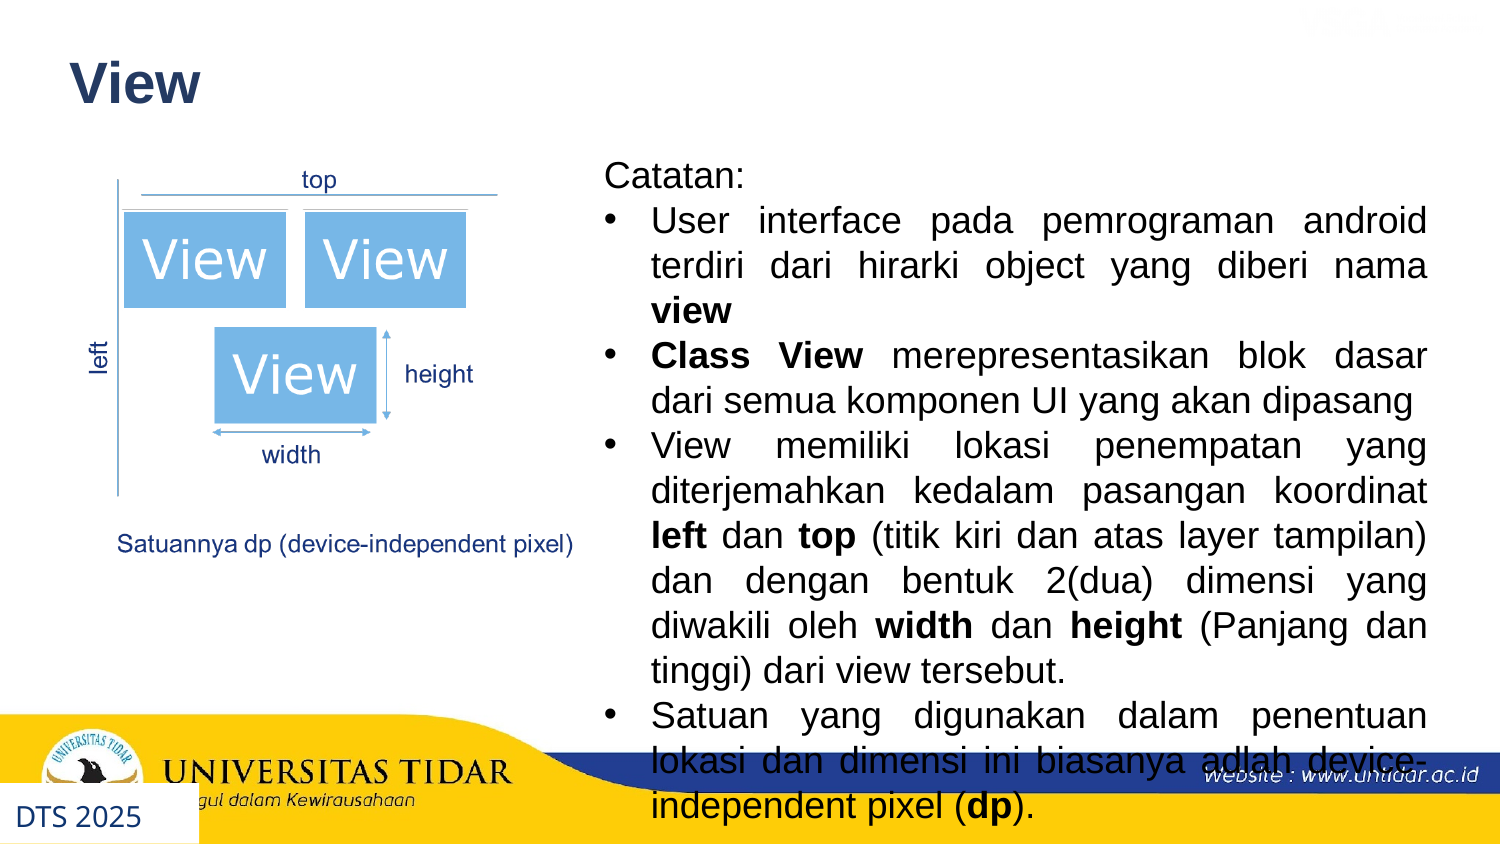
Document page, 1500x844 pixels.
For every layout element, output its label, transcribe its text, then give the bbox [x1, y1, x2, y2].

text_box Catatan: User interface pada pemrograman android terdiri dari hirarki object yang diberi nama view Class View merepresentasikan blok dasar dari semua komponen UI yang akan dipasang View memiliki lokasi penempatan yang diterjemahkan kedalam pasangan koordinat left dan top (titik kiri dan atas layer tampilan) dan dengan bentuk 2(dua) dimensi yang diwakili oleh width dan height (Panjang dan tinggi) dari view tersebut. Satuan yang digunakan dalam penentuan lokasi dan dimensi ini biasanya adlah device-independent pixel (dp). [589, 143, 1443, 834]
text_box DTS 2025 [0, 783, 200, 844]
picture [0, 0, 1500, 844]
text_box View [54, 38, 982, 123]
